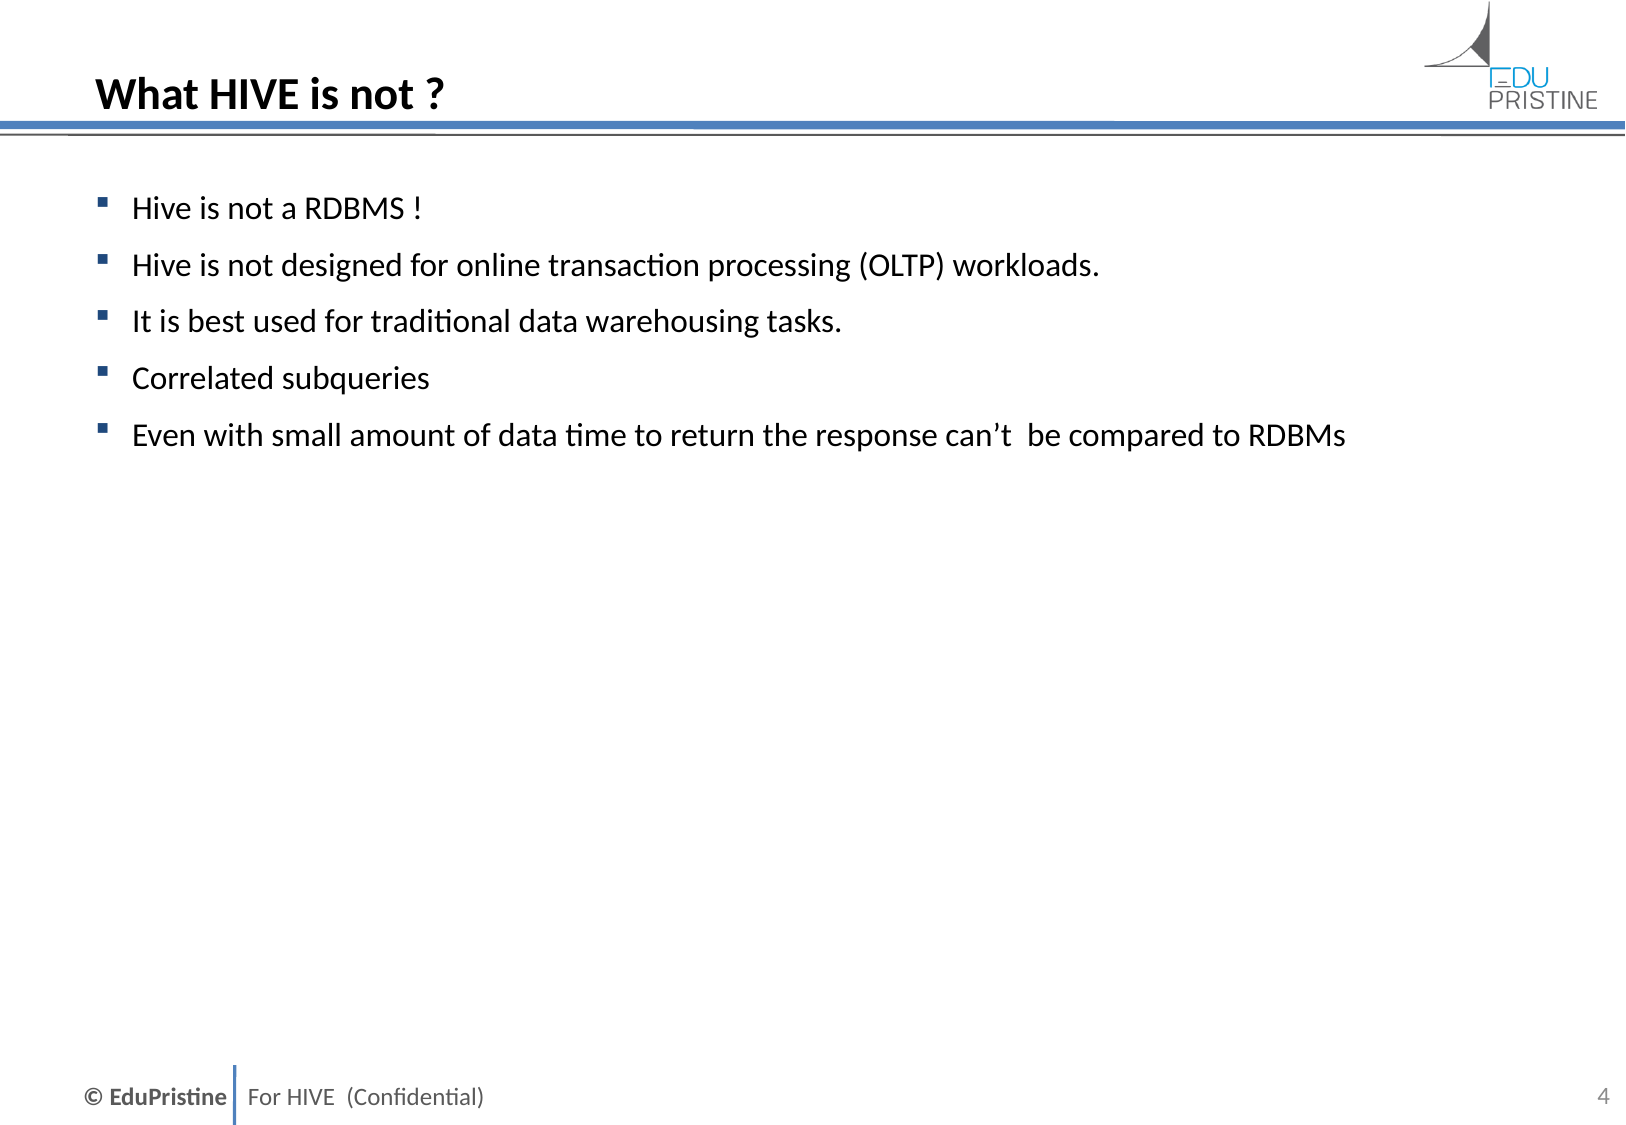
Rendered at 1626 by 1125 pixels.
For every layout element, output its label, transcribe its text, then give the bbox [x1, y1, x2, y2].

title What HIVE is not ? [87, 10, 1416, 126]
slide_number 3 [1543, 1065, 1625, 1125]
picture [1424, 1, 1597, 109]
list Hive is not a RDBMS ! Hive is not designed for online transaction processing (OLTP) workloads. It is best used for traditional data warehousing tasks. Correlated subqueries Even with small amount of data time to return the response can’t be compared to RDBMs [87, 179, 1546, 1007]
